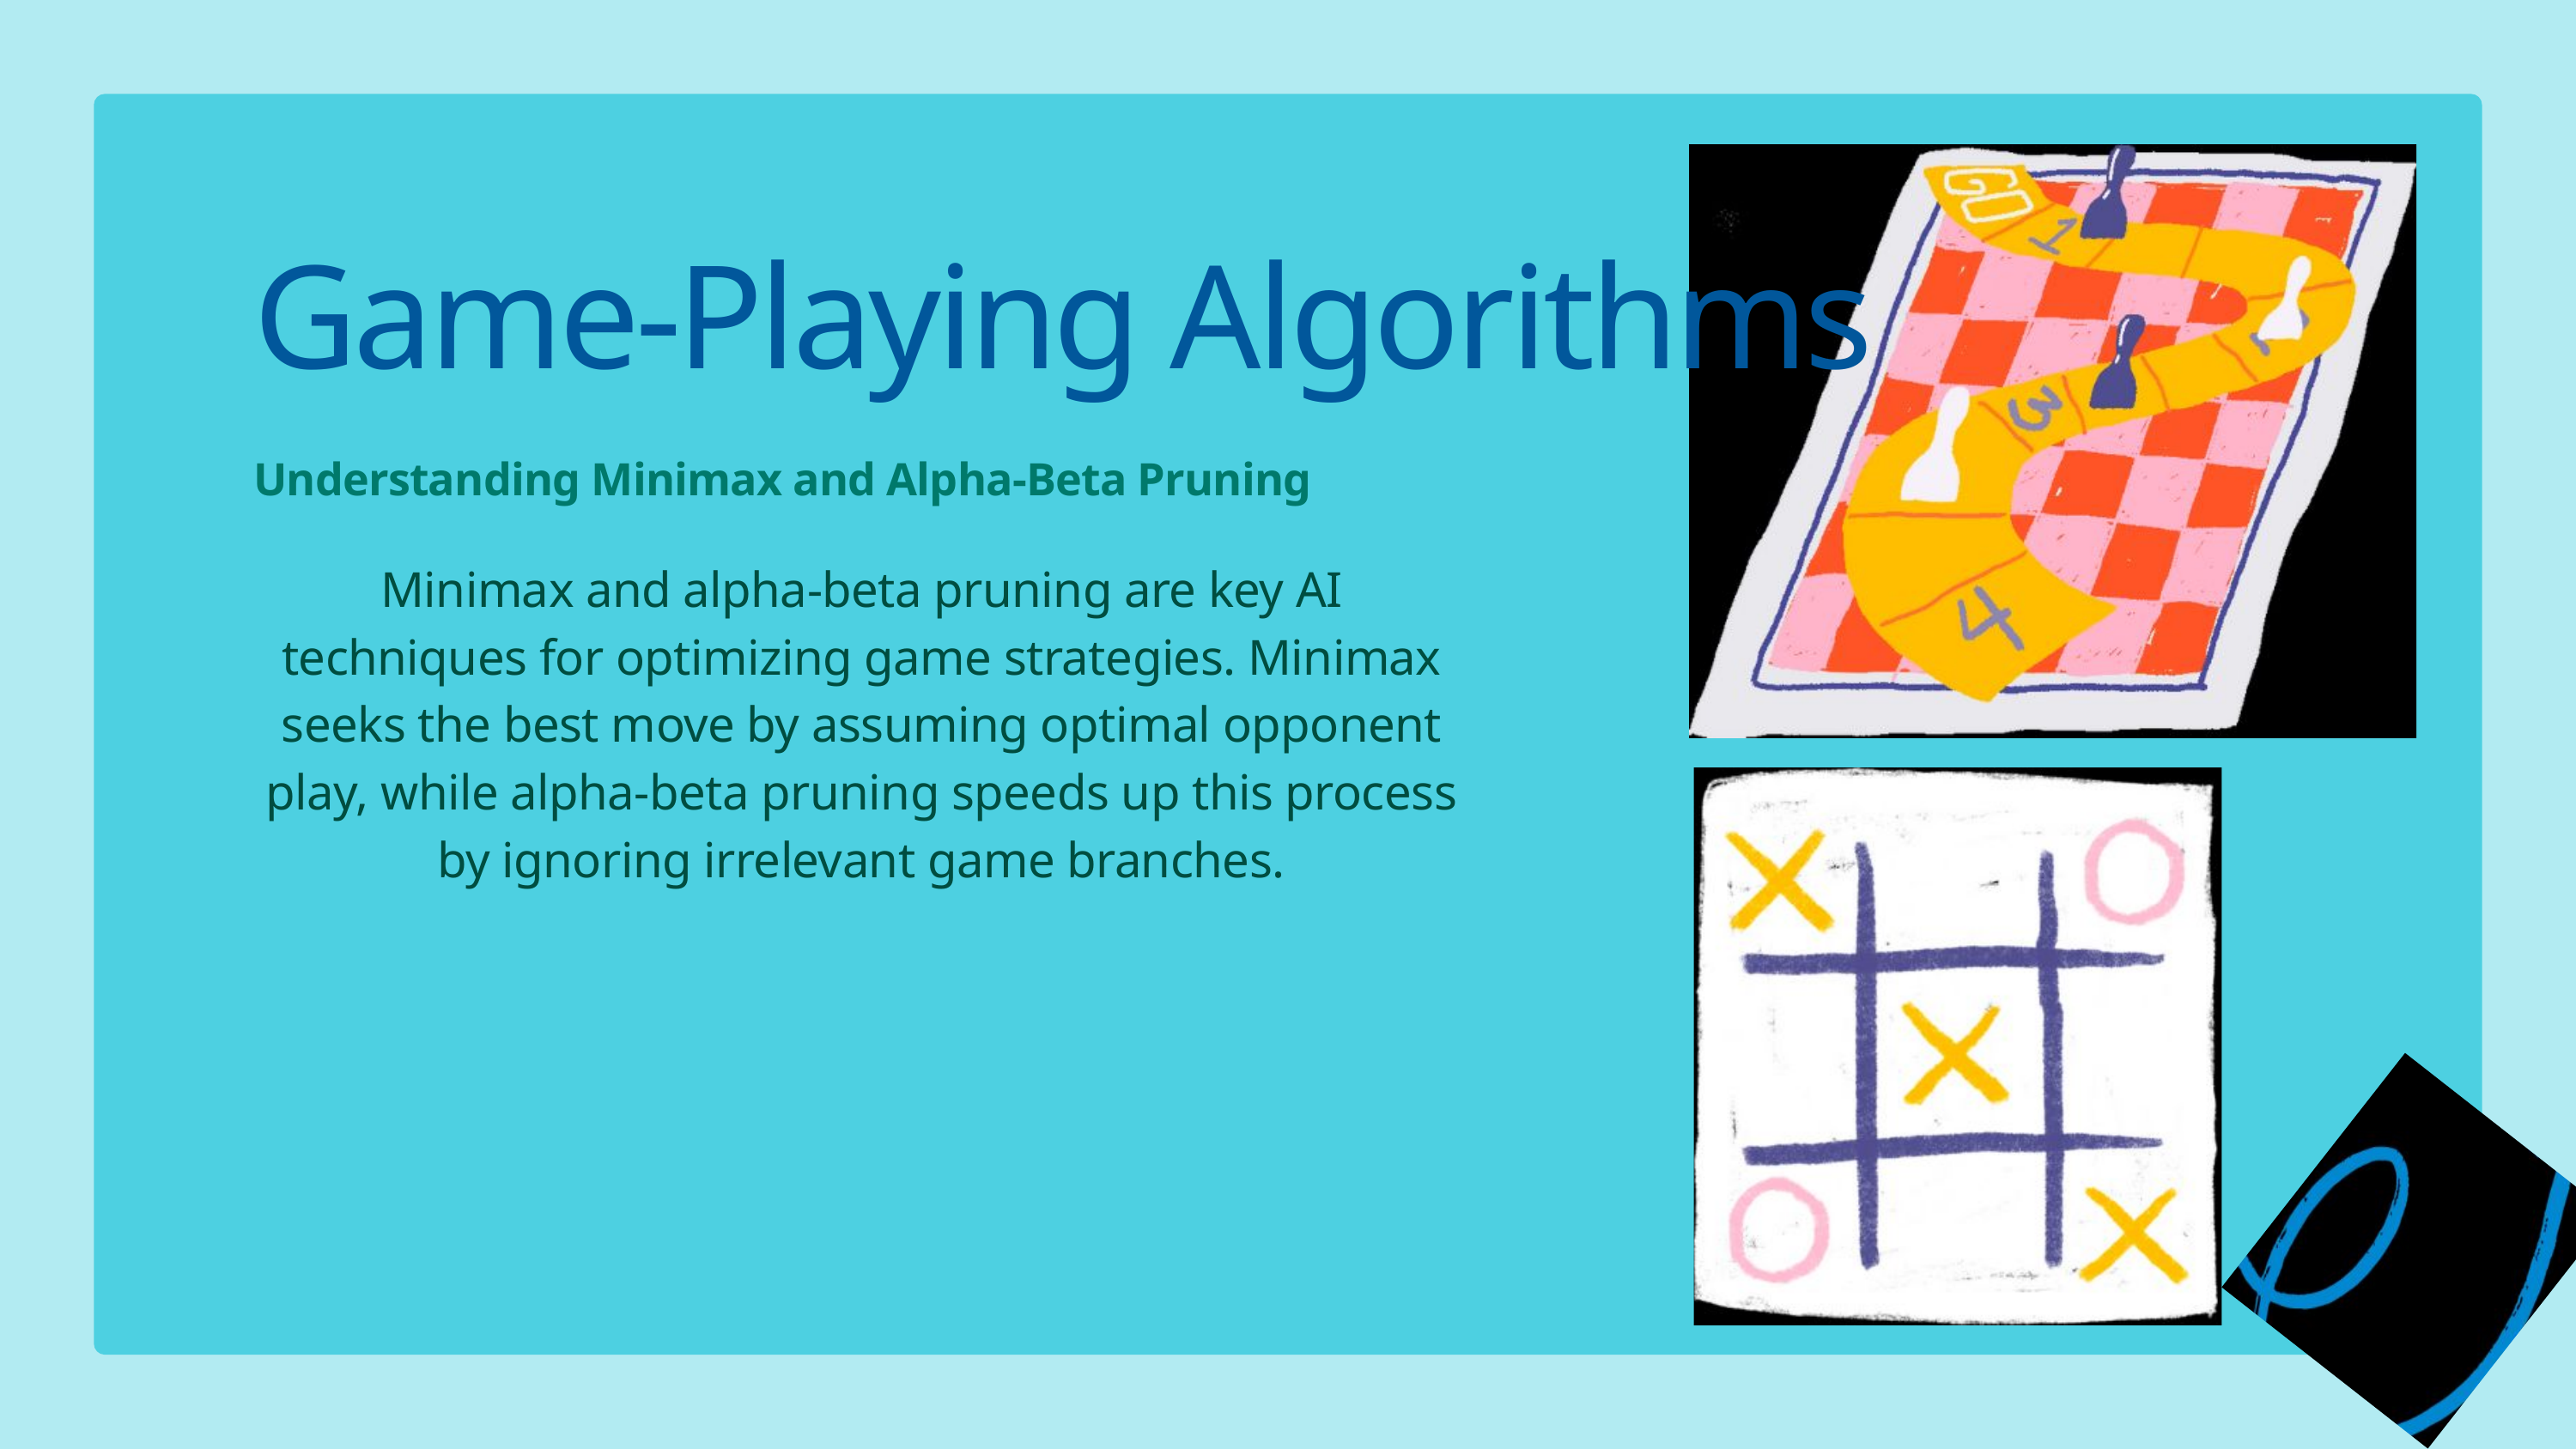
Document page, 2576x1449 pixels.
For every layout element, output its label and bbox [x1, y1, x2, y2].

text_box [94, 94, 2482, 1355]
text_box [2318, 1115, 2576, 1449]
text_box [253, 219, 2077, 512]
